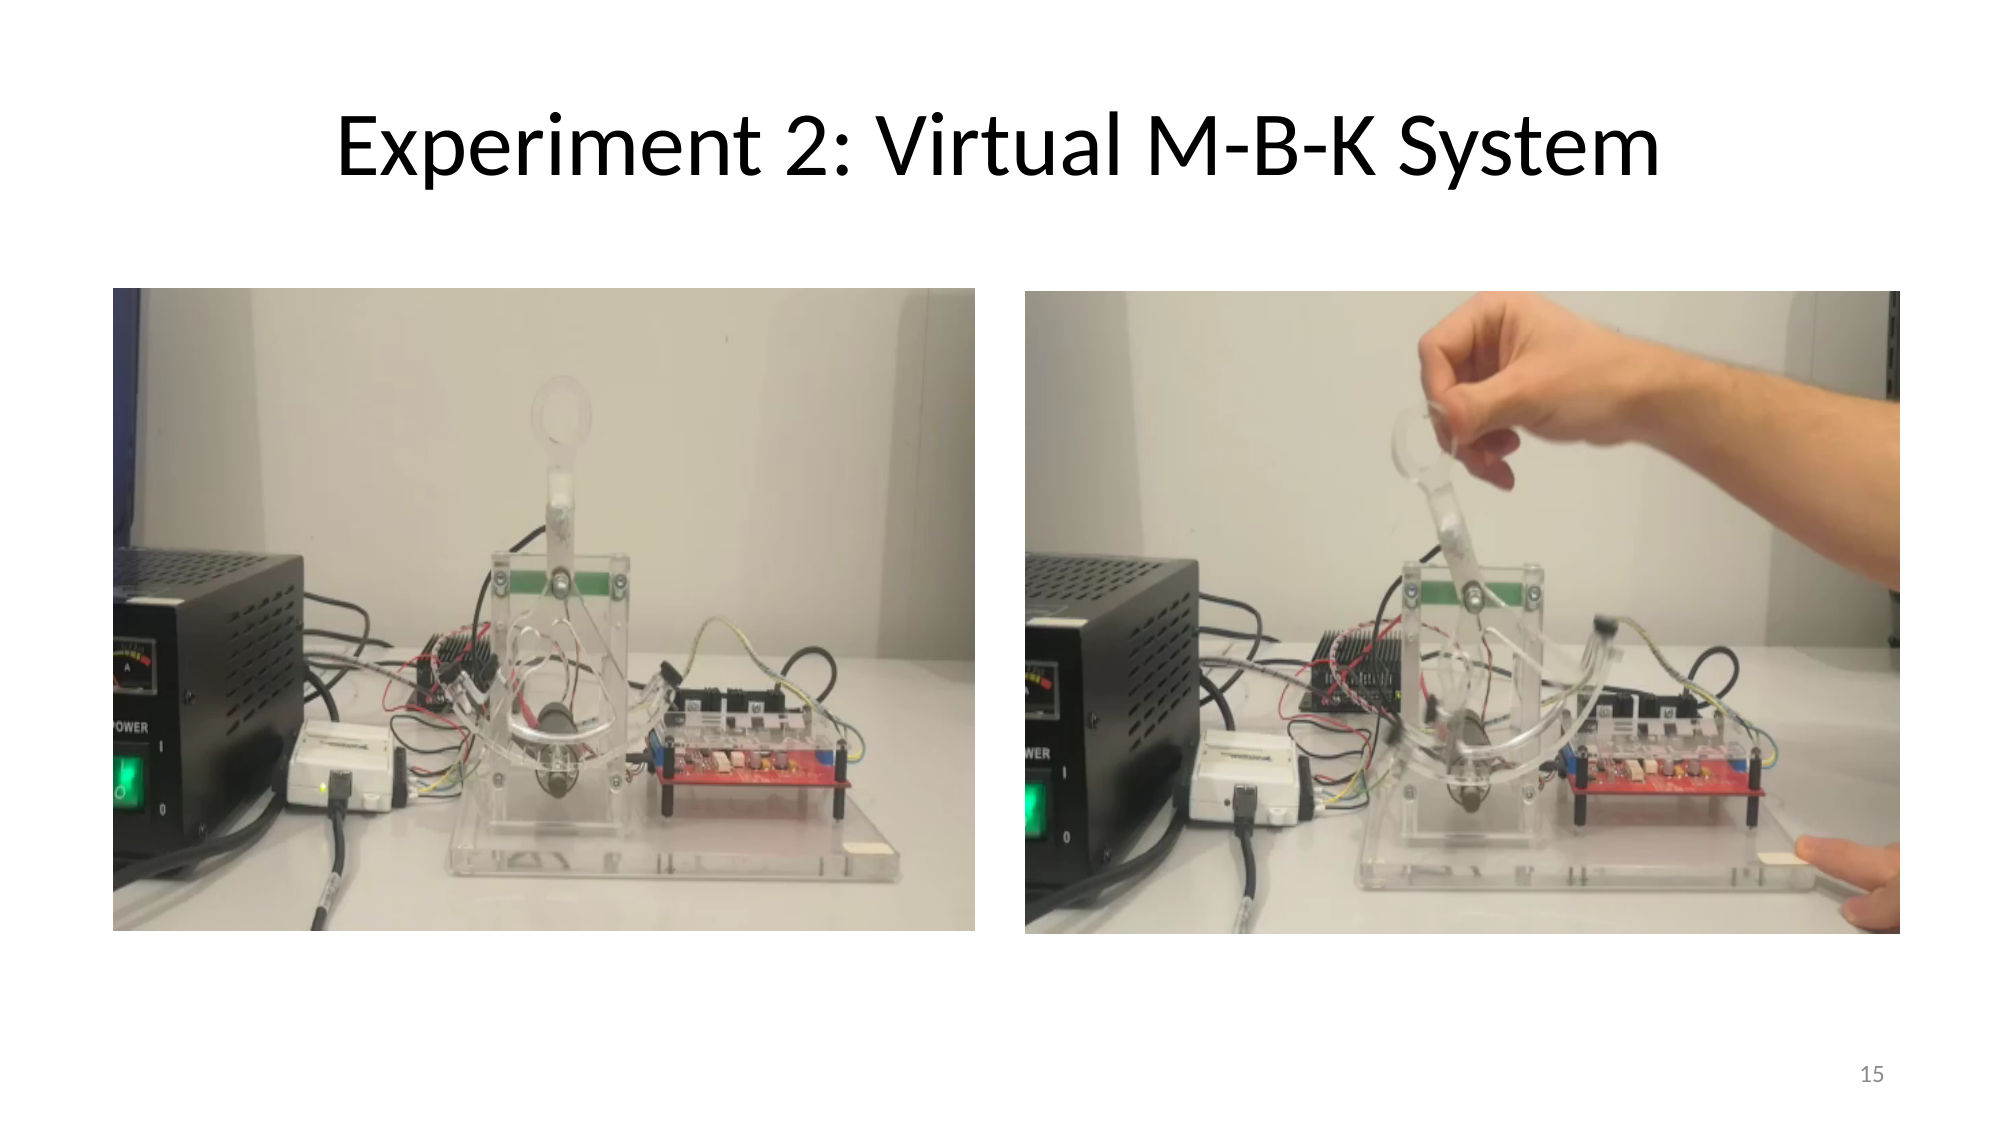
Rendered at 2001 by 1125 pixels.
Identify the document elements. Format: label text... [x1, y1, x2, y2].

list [112, 287, 976, 932]
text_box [1024, 290, 1901, 935]
title Experiment 2: Virtual M-B-K System [99, 45, 1900, 233]
slide_number 15 [1433, 1042, 1900, 1103]
